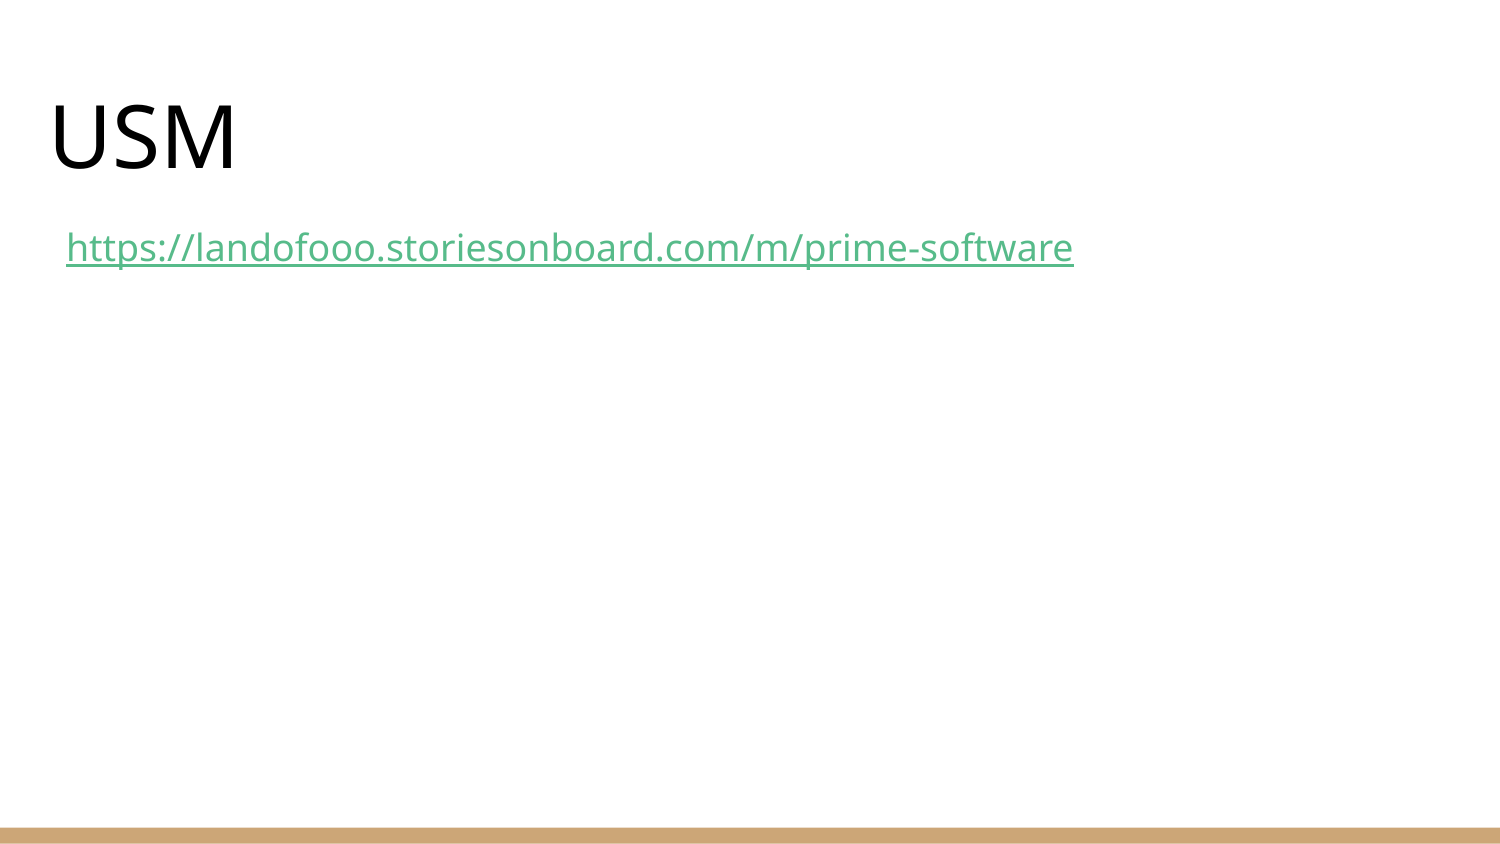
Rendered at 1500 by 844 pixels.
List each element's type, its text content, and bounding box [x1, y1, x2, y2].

list https://landofooo.storiesonboard.com/m/prime-software [51, 200, 1449, 752]
title USM [33, 64, 1432, 201]
